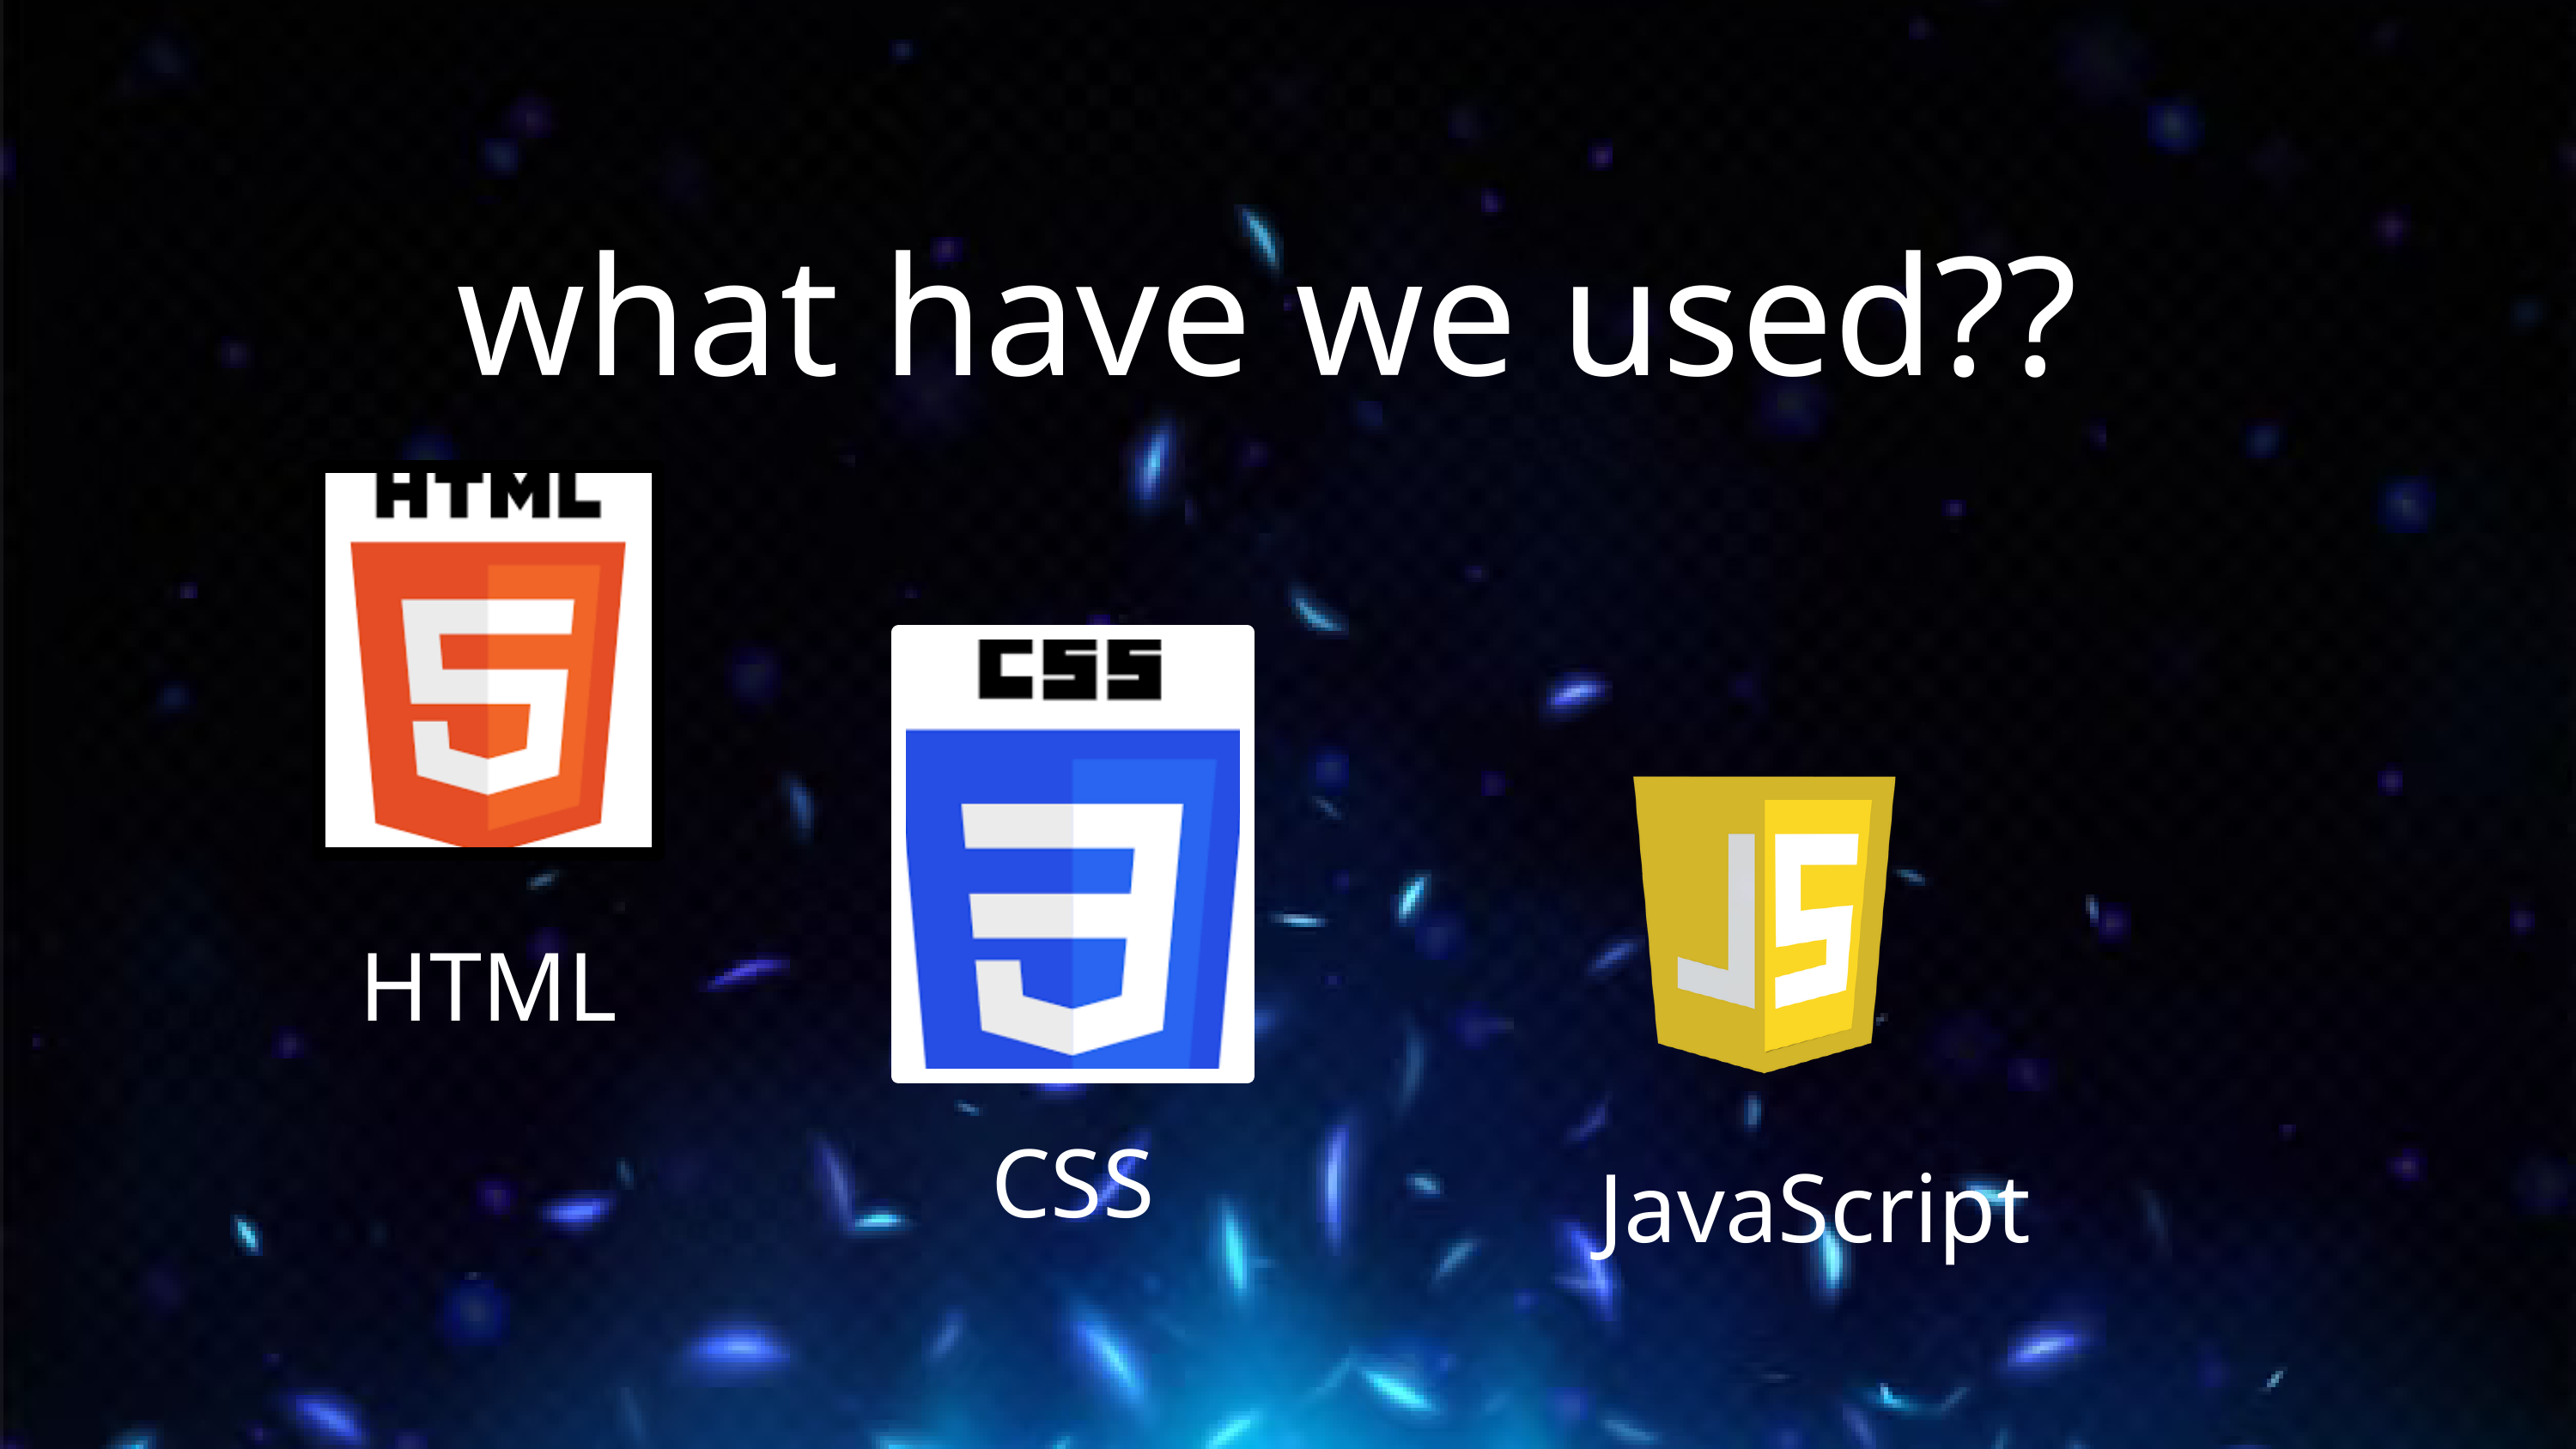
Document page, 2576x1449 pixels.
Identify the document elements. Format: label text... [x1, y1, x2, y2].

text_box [1570, 731, 1959, 1119]
text_box [319, 466, 659, 855]
text_box JavaScript [1570, 1131, 2060, 1262]
text_box [0, 0, 2576, 1449]
text_box what have we used?? [428, 178, 2108, 409]
text_box CSS [981, 1106, 1164, 1237]
text_box [898, 632, 1248, 1076]
text_box HTML [359, 909, 618, 1040]
